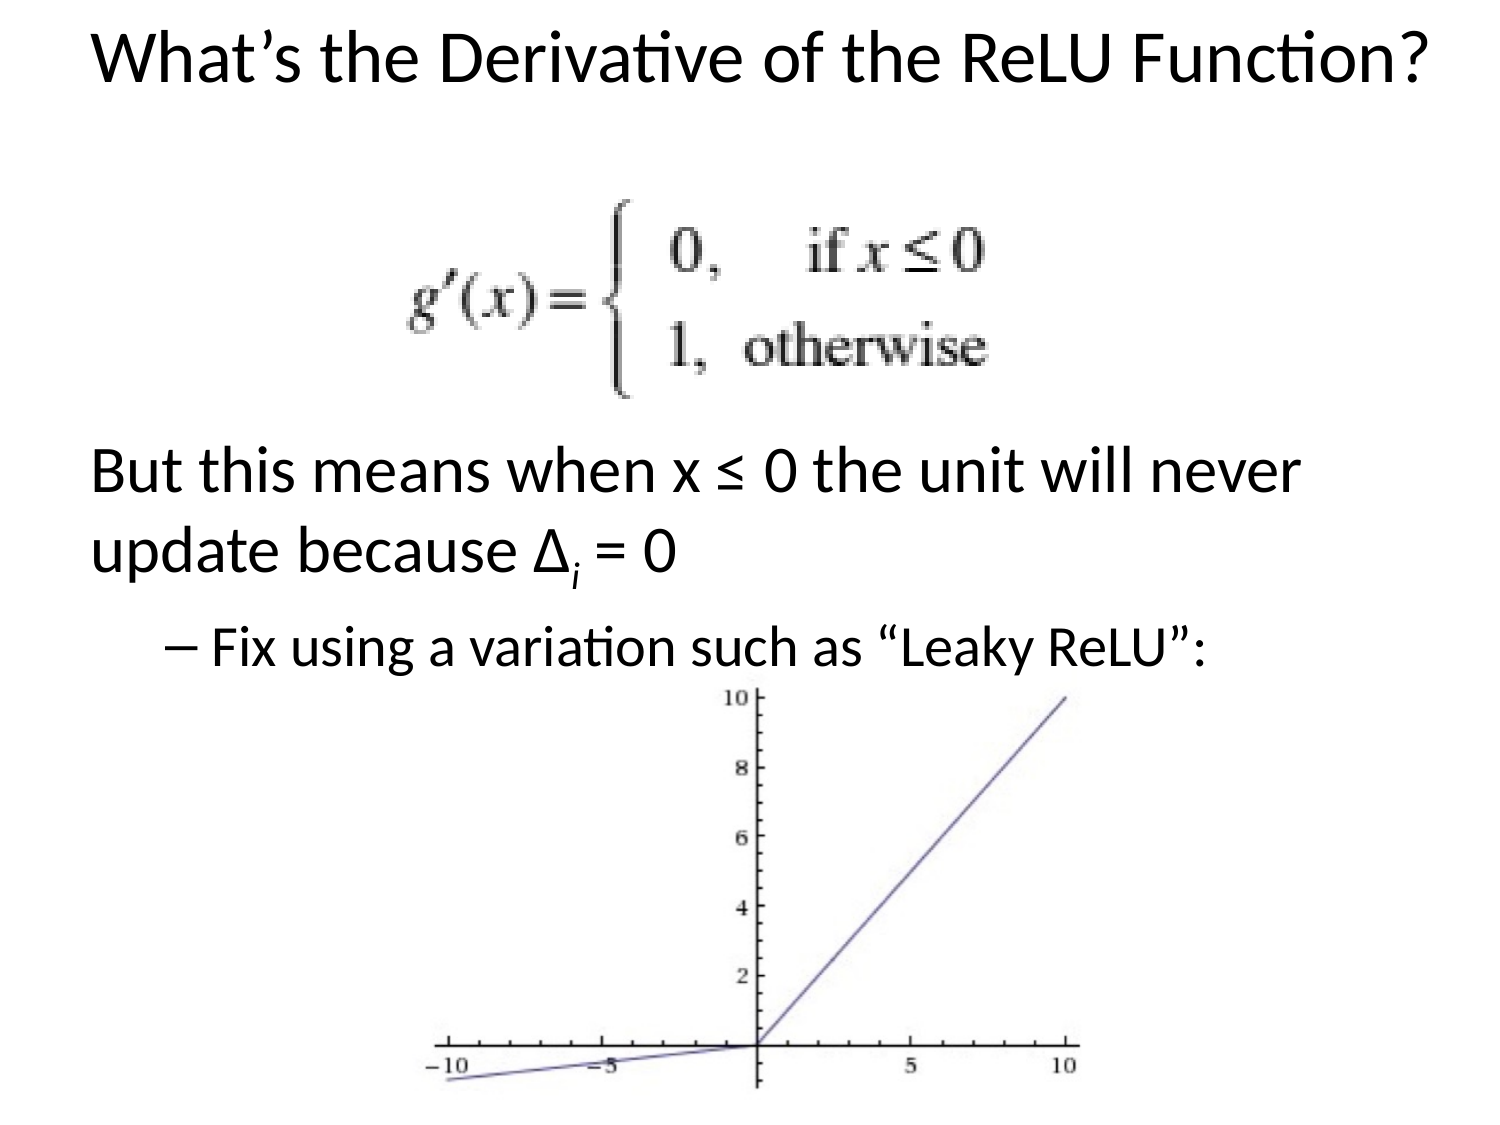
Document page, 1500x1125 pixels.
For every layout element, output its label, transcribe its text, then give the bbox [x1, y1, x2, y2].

list What’s the Derivative of the ReLU Function? But this means when x ≤ 0 the unit will never update because Δi = 0 Fix using a variation such as “Leaky ReLU”: [75, 0, 1475, 1005]
picture [412, 669, 1096, 1101]
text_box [399, 187, 1026, 409]
